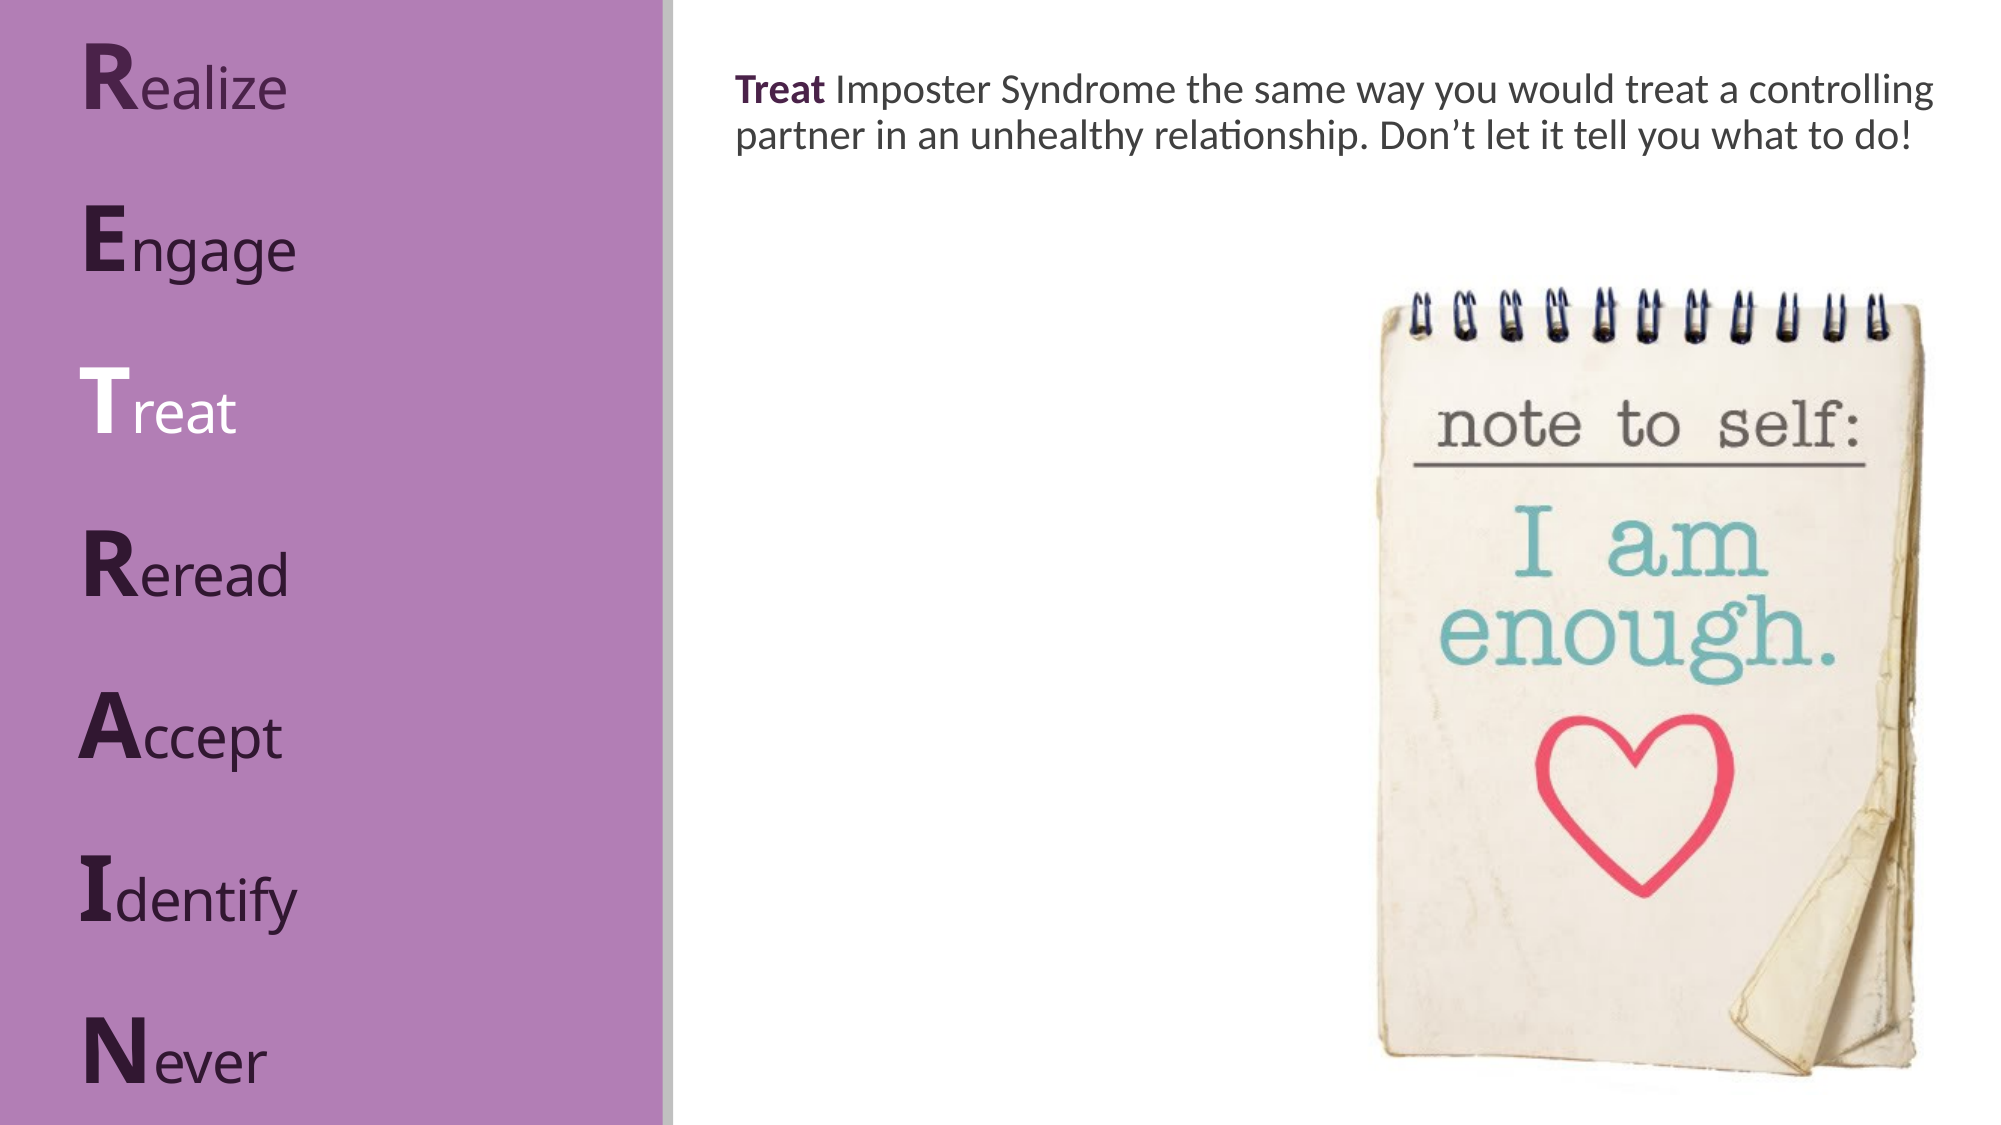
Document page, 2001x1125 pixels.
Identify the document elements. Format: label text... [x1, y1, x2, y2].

list Treat Imposter Syndrome the same way you would treat a controlling partner in an unhealthy relationship. Don’t let it tell you what to do! [721, 59, 1948, 276]
title Realize Engage Treat Reread Accept Identify Never [63, 24, 528, 1110]
picture [1345, 275, 1949, 1096]
